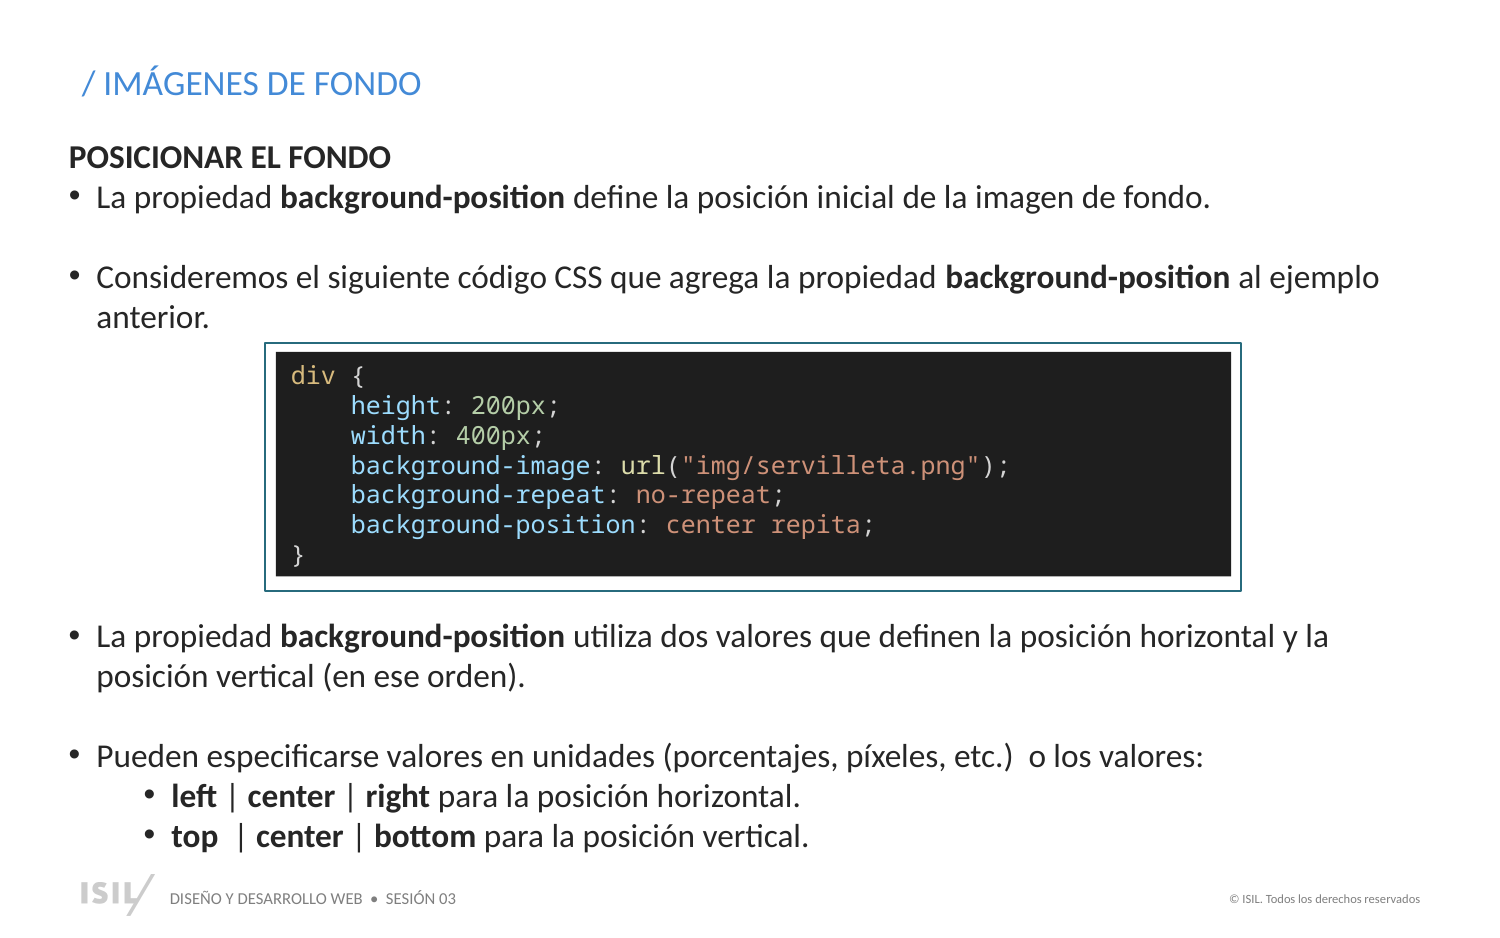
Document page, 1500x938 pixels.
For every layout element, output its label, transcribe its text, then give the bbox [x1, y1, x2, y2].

text_box POSICIONAR EL FONDO La propiedad background-position define la posición inicial de la imagen de fondo. Consideremos el siguiente código CSS que agrega la propiedad background-position al ejemplo anterior. [66, 135, 1397, 336]
text_box La propiedad background-position utiliza dos valores que definen la posición horizontal y la posición vertical (en ese orden). Pueden especificarse valores en unidades (porcentajes, píxeles, etc.) o los valores: left | center | right para la posición horizontal. top | center | bottom para la posición vertical. [66, 614, 1411, 855]
text_box div { height: 200px; width: 400px; background-image: url("img/servilleta.png"); background-repeat: no-repeat; background-position: center repita; } [275, 351, 1232, 577]
text_box [265, 342, 1241, 591]
text_box / IMÁGENES DE FONDO [66, 52, 1249, 111]
